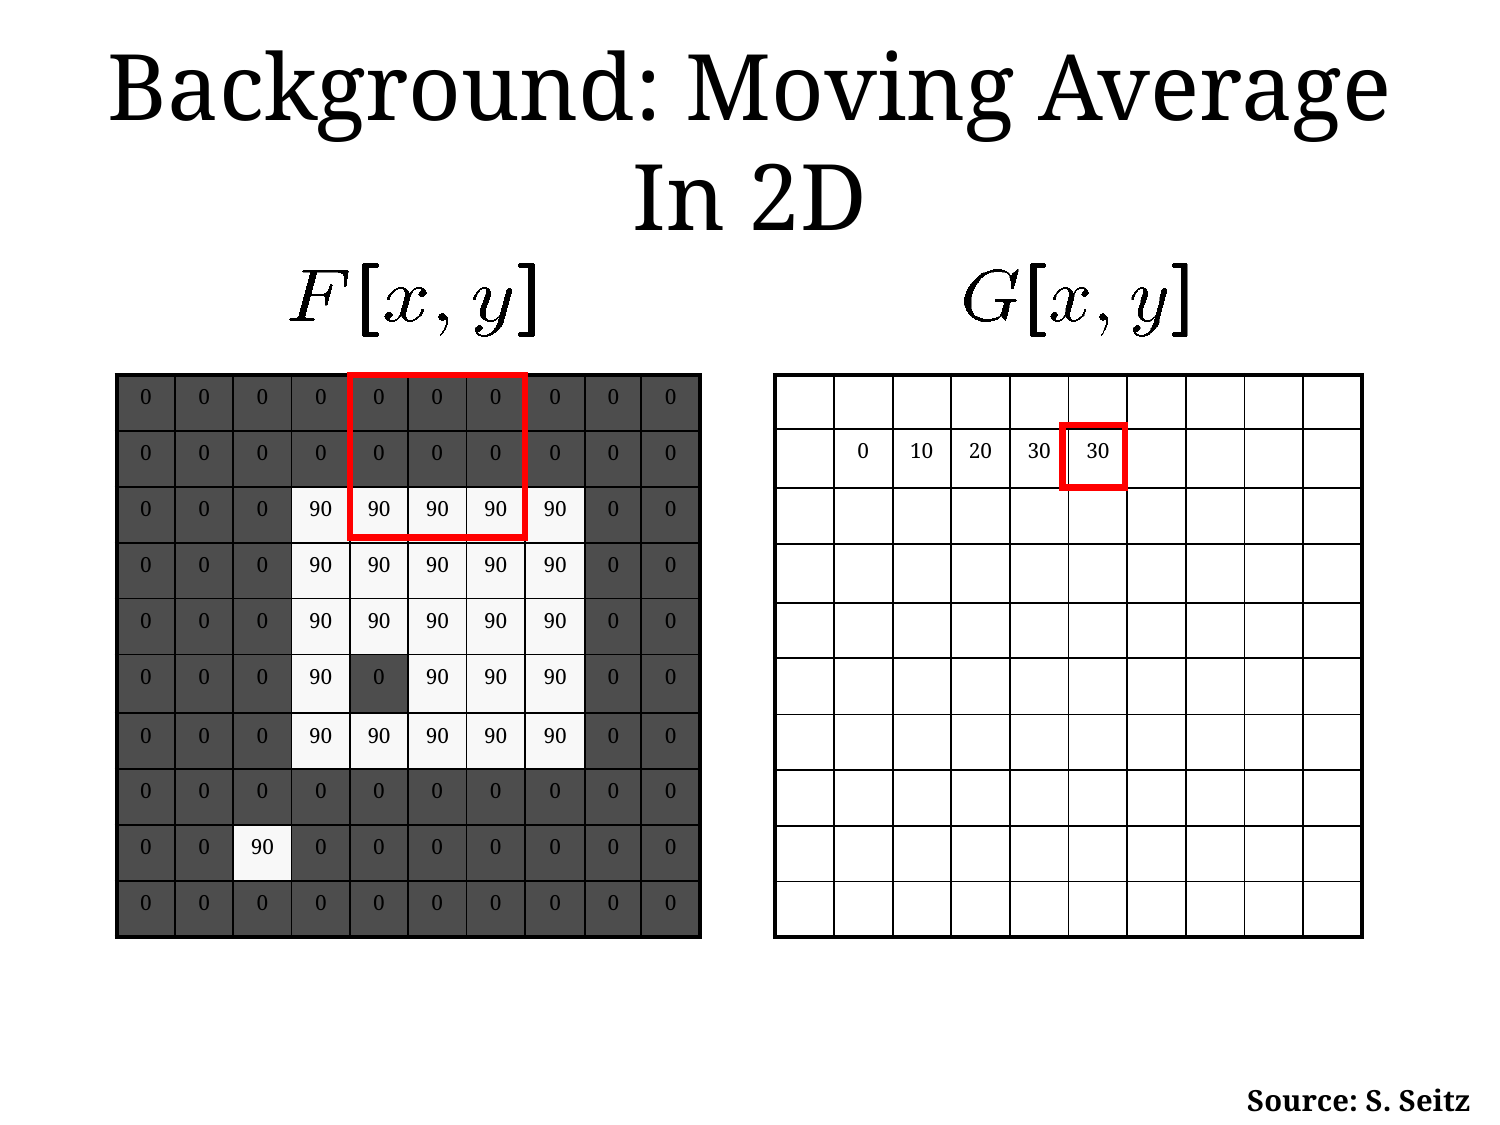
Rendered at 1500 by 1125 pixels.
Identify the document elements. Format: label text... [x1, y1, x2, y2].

table_cell [894, 604, 950, 657]
table_cell 0 [234, 882, 291, 935]
table_cell [1304, 430, 1360, 487]
table_cell [777, 827, 833, 881]
table_cell 0 [351, 882, 407, 935]
table_header [1011, 377, 1068, 428]
table_cell [1245, 771, 1302, 825]
table_cell [1069, 827, 1126, 881]
table_cell [1011, 771, 1068, 825]
table_cell 0 [119, 826, 174, 880]
table_cell 0 [119, 882, 174, 935]
table_cell [1128, 545, 1185, 602]
table_cell 0 [642, 882, 698, 935]
table_cell 0 [176, 488, 232, 542]
table_cell [894, 827, 950, 881]
table_cell 0 [234, 432, 291, 486]
table_cell 0 [176, 432, 232, 486]
table_cell 90 [409, 538, 466, 542]
table_cell [1011, 659, 1068, 714]
table_cell 90 [292, 655, 349, 712]
table_cell 90 [467, 599, 524, 654]
table_cell [1304, 882, 1360, 935]
table_cell [777, 715, 833, 769]
table_cell 0 [176, 599, 232, 654]
table_header 0 [292, 377, 349, 430]
table_cell [1304, 489, 1360, 543]
table_cell [1245, 715, 1302, 769]
table_cell 10 [894, 430, 950, 487]
table_cell [1128, 715, 1185, 769]
table_cell [777, 430, 833, 487]
table_header 0 [526, 377, 584, 430]
table_header 0 [119, 377, 174, 430]
table_cell 0 [234, 655, 291, 712]
text_box Source: S. Seitz [1232, 1074, 1486, 1125]
table_cell 0 [586, 544, 640, 598]
table_cell [894, 659, 950, 714]
table_cell 90 [351, 544, 407, 598]
table_cell [1128, 882, 1185, 935]
table_header [894, 377, 950, 428]
table_cell 90 [351, 714, 407, 768]
table_cell 0 [119, 432, 174, 486]
table_cell 0 [586, 599, 640, 654]
table_cell 90 [526, 488, 584, 542]
table_cell 0 [586, 714, 640, 768]
table_cell [1011, 827, 1068, 881]
table_cell [1245, 882, 1302, 935]
table_cell [1128, 489, 1185, 543]
table_cell [777, 882, 833, 935]
table_cell 0 [119, 655, 174, 712]
table_cell [894, 771, 950, 825]
table_cell 0 [642, 655, 698, 712]
table_cell [835, 545, 892, 602]
picture [962, 262, 1188, 338]
table_cell 0 [351, 770, 407, 824]
table_cell [835, 715, 892, 769]
table_cell 90 [292, 488, 349, 542]
table_cell [777, 604, 833, 657]
table_cell 0 [586, 826, 640, 880]
text_box [350, 374, 525, 538]
text_box [1062, 424, 1125, 488]
table_cell 0 [642, 826, 698, 880]
table_cell [1245, 489, 1302, 543]
table_cell 0 [119, 599, 174, 654]
table_cell 0 [467, 770, 524, 824]
table_cell 0 [351, 655, 407, 712]
table_cell 90 [467, 538, 524, 542]
table_cell 90 [409, 544, 466, 598]
table_cell 90 [467, 714, 524, 768]
table_header [1187, 377, 1244, 428]
table_cell [1304, 545, 1360, 602]
table_cell 90 [526, 544, 584, 598]
table_cell 0 [467, 882, 524, 935]
table_header [1245, 377, 1302, 428]
table_cell 90 [526, 599, 584, 654]
table_cell 0 [119, 770, 174, 824]
table_cell [1304, 771, 1360, 825]
table_cell [1069, 715, 1126, 769]
table_cell 0 [586, 488, 640, 542]
table_cell 0 [234, 488, 291, 542]
table_cell 0 [409, 826, 466, 880]
table_cell 90 [292, 714, 349, 768]
table_cell [1128, 659, 1185, 714]
table_cell 90 [234, 826, 291, 880]
table_cell 0 [526, 770, 584, 824]
table_cell [1069, 882, 1126, 935]
table_cell [1069, 771, 1126, 825]
table_cell 0 [409, 770, 466, 824]
table_cell 0 [835, 430, 892, 487]
table_cell 0 [586, 432, 640, 486]
table_cell 90 [409, 655, 466, 712]
table_header [1069, 377, 1126, 428]
table_cell 90 [526, 655, 584, 712]
table_cell 90 [292, 599, 349, 654]
table_cell [952, 489, 1009, 543]
table_cell [1069, 489, 1126, 543]
table_cell 90 [409, 599, 466, 654]
table_cell [1304, 827, 1360, 881]
table_cell 0 [467, 826, 524, 880]
table_cell [952, 771, 1009, 825]
table_header [835, 377, 892, 428]
table_header 0 [642, 377, 698, 430]
table_cell [777, 659, 833, 714]
table_cell 90 [351, 599, 407, 654]
table_cell [1069, 545, 1126, 602]
table_cell 90 [292, 544, 349, 598]
table_cell [894, 715, 950, 769]
table_cell [1128, 827, 1185, 881]
table_cell [1011, 604, 1068, 657]
table_cell 0 [292, 432, 349, 486]
table_cell [1245, 827, 1302, 881]
table_cell [1011, 882, 1068, 935]
table_cell 90 [467, 655, 524, 712]
table_header 0 [586, 377, 640, 430]
table_cell 0 [176, 826, 232, 880]
table_cell [1187, 715, 1244, 769]
table_cell 0 [234, 599, 291, 654]
table_cell 0 [234, 544, 291, 598]
table_cell [1245, 604, 1302, 657]
table_cell 90 [526, 714, 584, 768]
table_cell 0 [119, 714, 174, 768]
table_cell 0 [292, 882, 349, 935]
table_cell 0 [176, 655, 232, 712]
table_cell [1304, 659, 1360, 714]
table_cell [1187, 827, 1244, 881]
table_cell [835, 827, 892, 881]
table_cell 0 [176, 544, 232, 598]
table_cell [894, 545, 950, 602]
table_cell 0 [586, 882, 640, 935]
table_header 0 [176, 377, 232, 430]
table_cell [1128, 430, 1185, 487]
table_cell [952, 715, 1009, 769]
table_cell [777, 489, 833, 543]
table_cell [835, 659, 892, 714]
table_cell 0 [409, 882, 466, 935]
table_cell [1304, 715, 1360, 769]
table_cell [1011, 545, 1068, 602]
table_cell 90 [409, 714, 466, 768]
table_header [1304, 377, 1360, 428]
table_cell 20 [952, 430, 1009, 487]
table_cell [777, 545, 833, 602]
table_header 0 [234, 377, 291, 430]
table_cell 0 [526, 432, 584, 486]
table_cell 0 [351, 826, 407, 880]
table_cell 0 [176, 882, 232, 935]
table_cell 0 [642, 599, 698, 654]
table_cell 0 [586, 770, 640, 824]
table_cell [1011, 715, 1068, 769]
picture [287, 262, 539, 338]
table_cell 0 [642, 714, 698, 768]
table_cell [835, 882, 892, 935]
table_cell [835, 489, 892, 543]
table_cell 0 [119, 544, 174, 598]
table_cell [1304, 604, 1360, 657]
table_cell [952, 545, 1009, 602]
table_cell 0 [642, 544, 698, 598]
table_cell [1011, 489, 1068, 543]
table_cell [1187, 604, 1244, 657]
table_cell [894, 882, 950, 935]
table_cell [952, 604, 1009, 657]
table_cell 0 [234, 714, 291, 768]
table_cell 0 [234, 770, 291, 824]
table_cell [1187, 430, 1244, 487]
table_cell 0 [526, 826, 584, 880]
table_header [952, 377, 1009, 428]
table_cell 0 [586, 655, 640, 712]
table_cell [1128, 604, 1185, 657]
table_cell 0 [526, 882, 584, 935]
table_cell [1245, 430, 1302, 487]
table_cell [952, 659, 1009, 714]
table_cell 0 [642, 770, 698, 824]
table_cell 0 [119, 488, 174, 542]
table_cell [835, 771, 892, 825]
table_cell [1069, 659, 1126, 714]
table_cell [835, 604, 892, 657]
table_cell 0 [176, 770, 232, 824]
table_cell 0 [642, 432, 698, 486]
table_cell [1069, 604, 1126, 657]
table_cell [1128, 771, 1185, 825]
table_cell [952, 882, 1009, 935]
table_cell 0 [292, 826, 349, 880]
table_cell [1245, 545, 1302, 602]
table_header [1128, 377, 1185, 428]
table_cell 90 [467, 544, 524, 598]
table_cell [952, 827, 1009, 881]
table_cell [1245, 659, 1302, 714]
table_cell [1187, 545, 1244, 602]
table_cell [1187, 882, 1244, 935]
title Background: Moving Average In 2D [75, 45, 1425, 233]
table_cell 0 [292, 770, 349, 824]
table_header [777, 377, 833, 428]
table_cell [1187, 489, 1244, 543]
table_cell [894, 489, 950, 543]
table_cell 30 [1011, 430, 1062, 487]
table_cell 90 [351, 538, 407, 542]
table_cell [1187, 771, 1244, 825]
table_cell [777, 771, 833, 825]
table_cell [1187, 659, 1244, 714]
table_cell 0 [642, 488, 698, 542]
table_cell 0 [176, 714, 232, 768]
